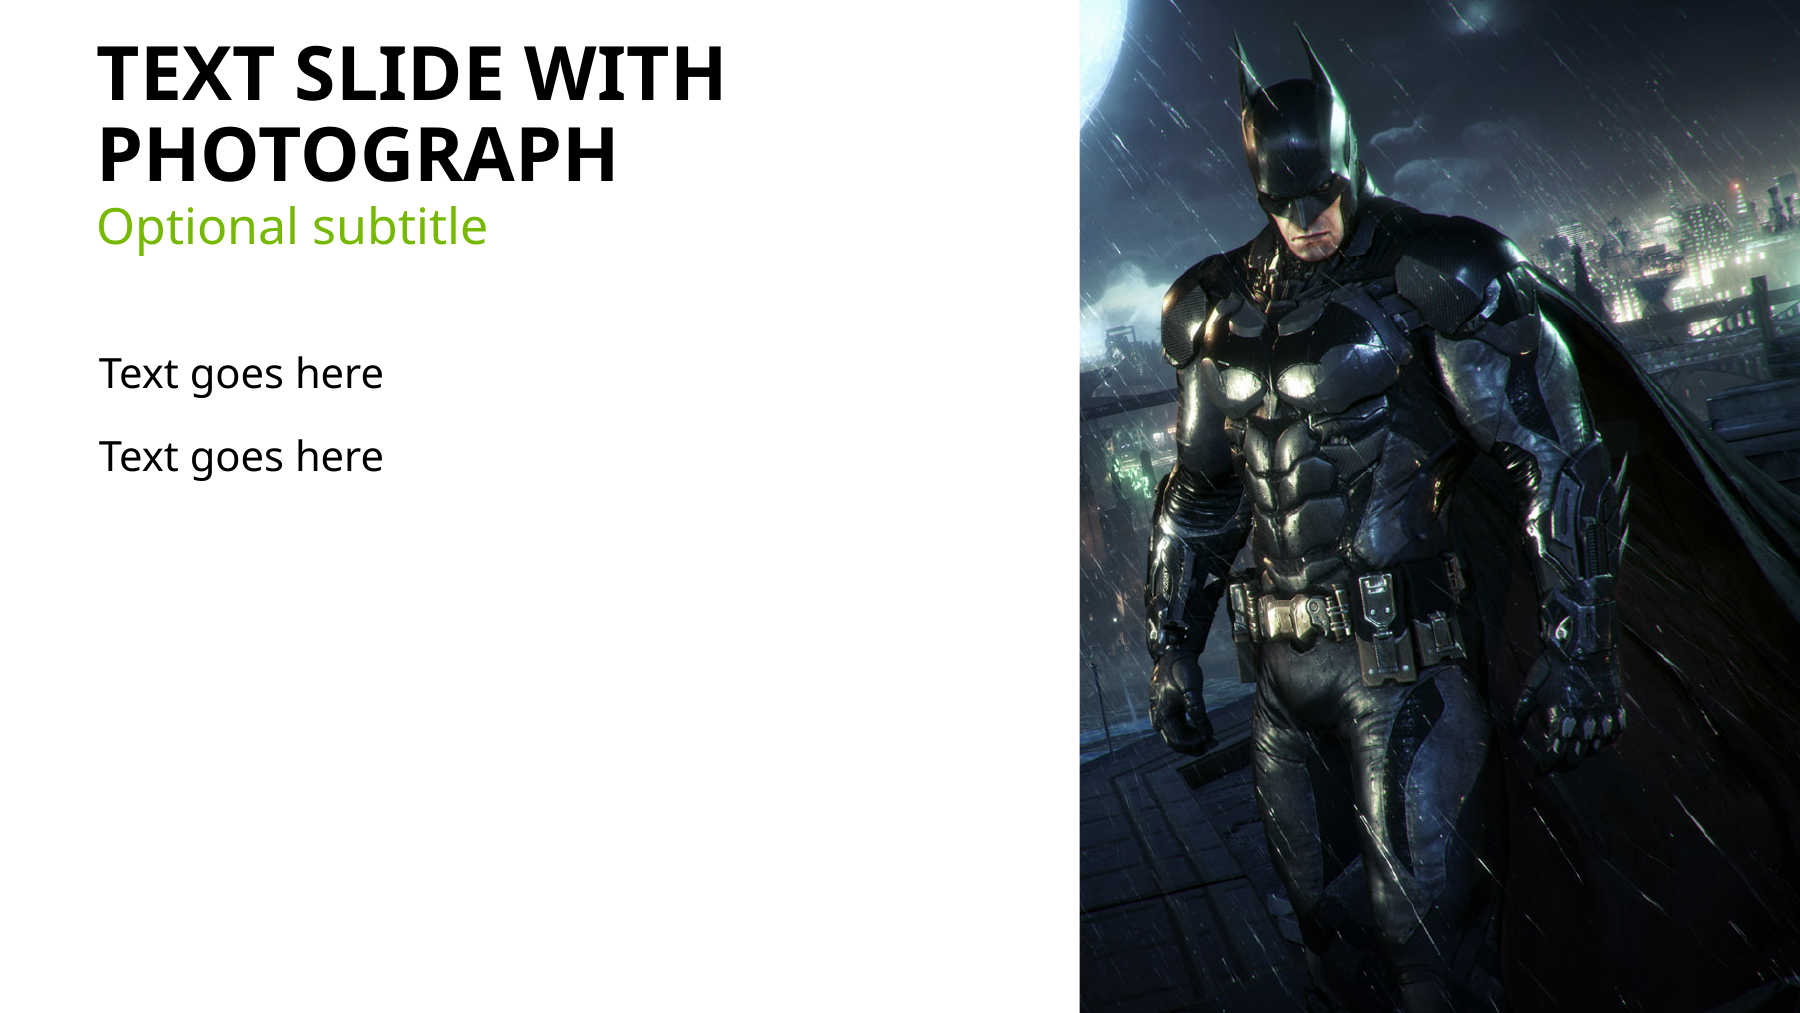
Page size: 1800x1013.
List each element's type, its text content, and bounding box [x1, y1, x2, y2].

picture [1079, 0, 1800, 1013]
list Text goes here Text goes here [83, 344, 1053, 952]
title Text slide with photograph [81, 103, 1054, 193]
list Optional subtitle [81, 193, 1054, 281]
